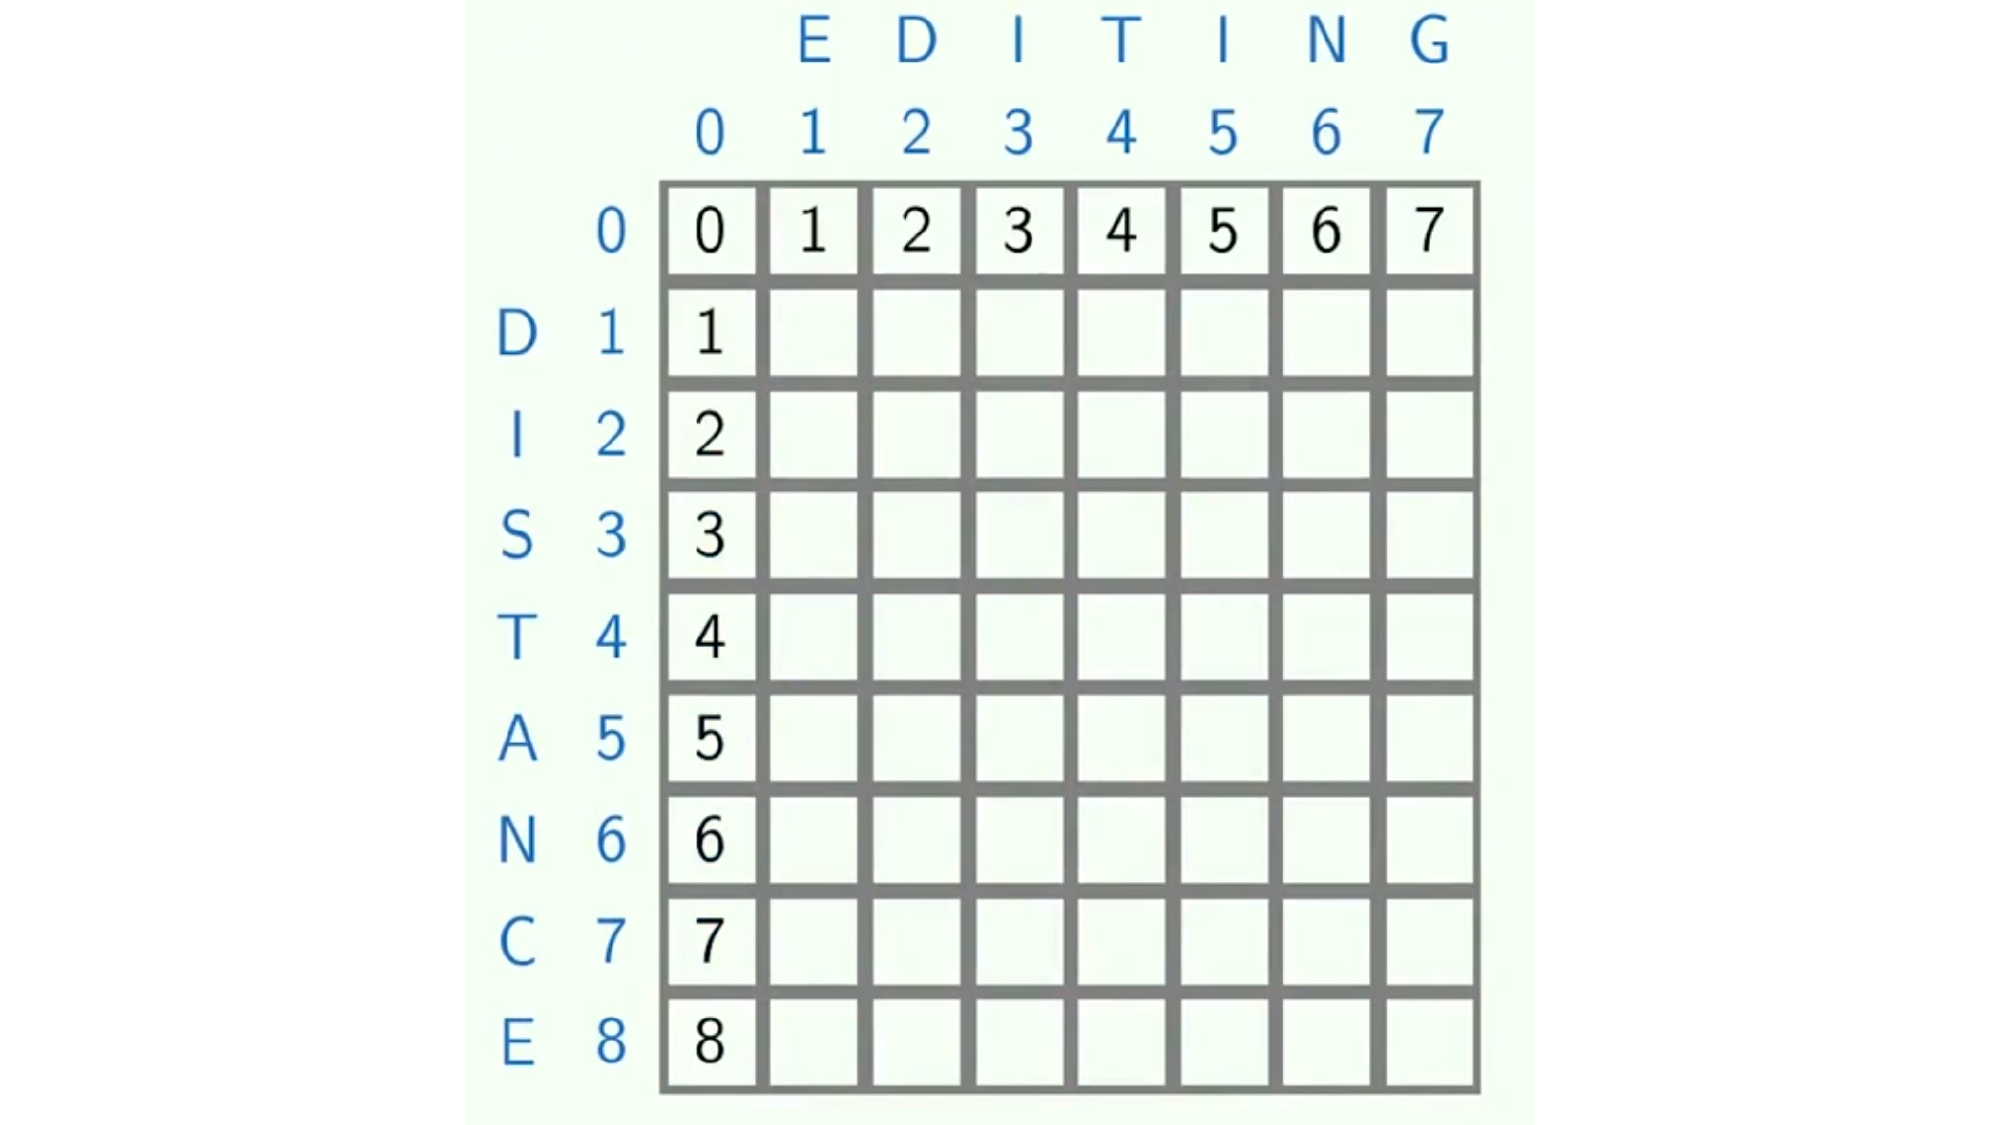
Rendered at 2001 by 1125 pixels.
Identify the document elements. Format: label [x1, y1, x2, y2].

picture [466, 0, 1534, 1125]
